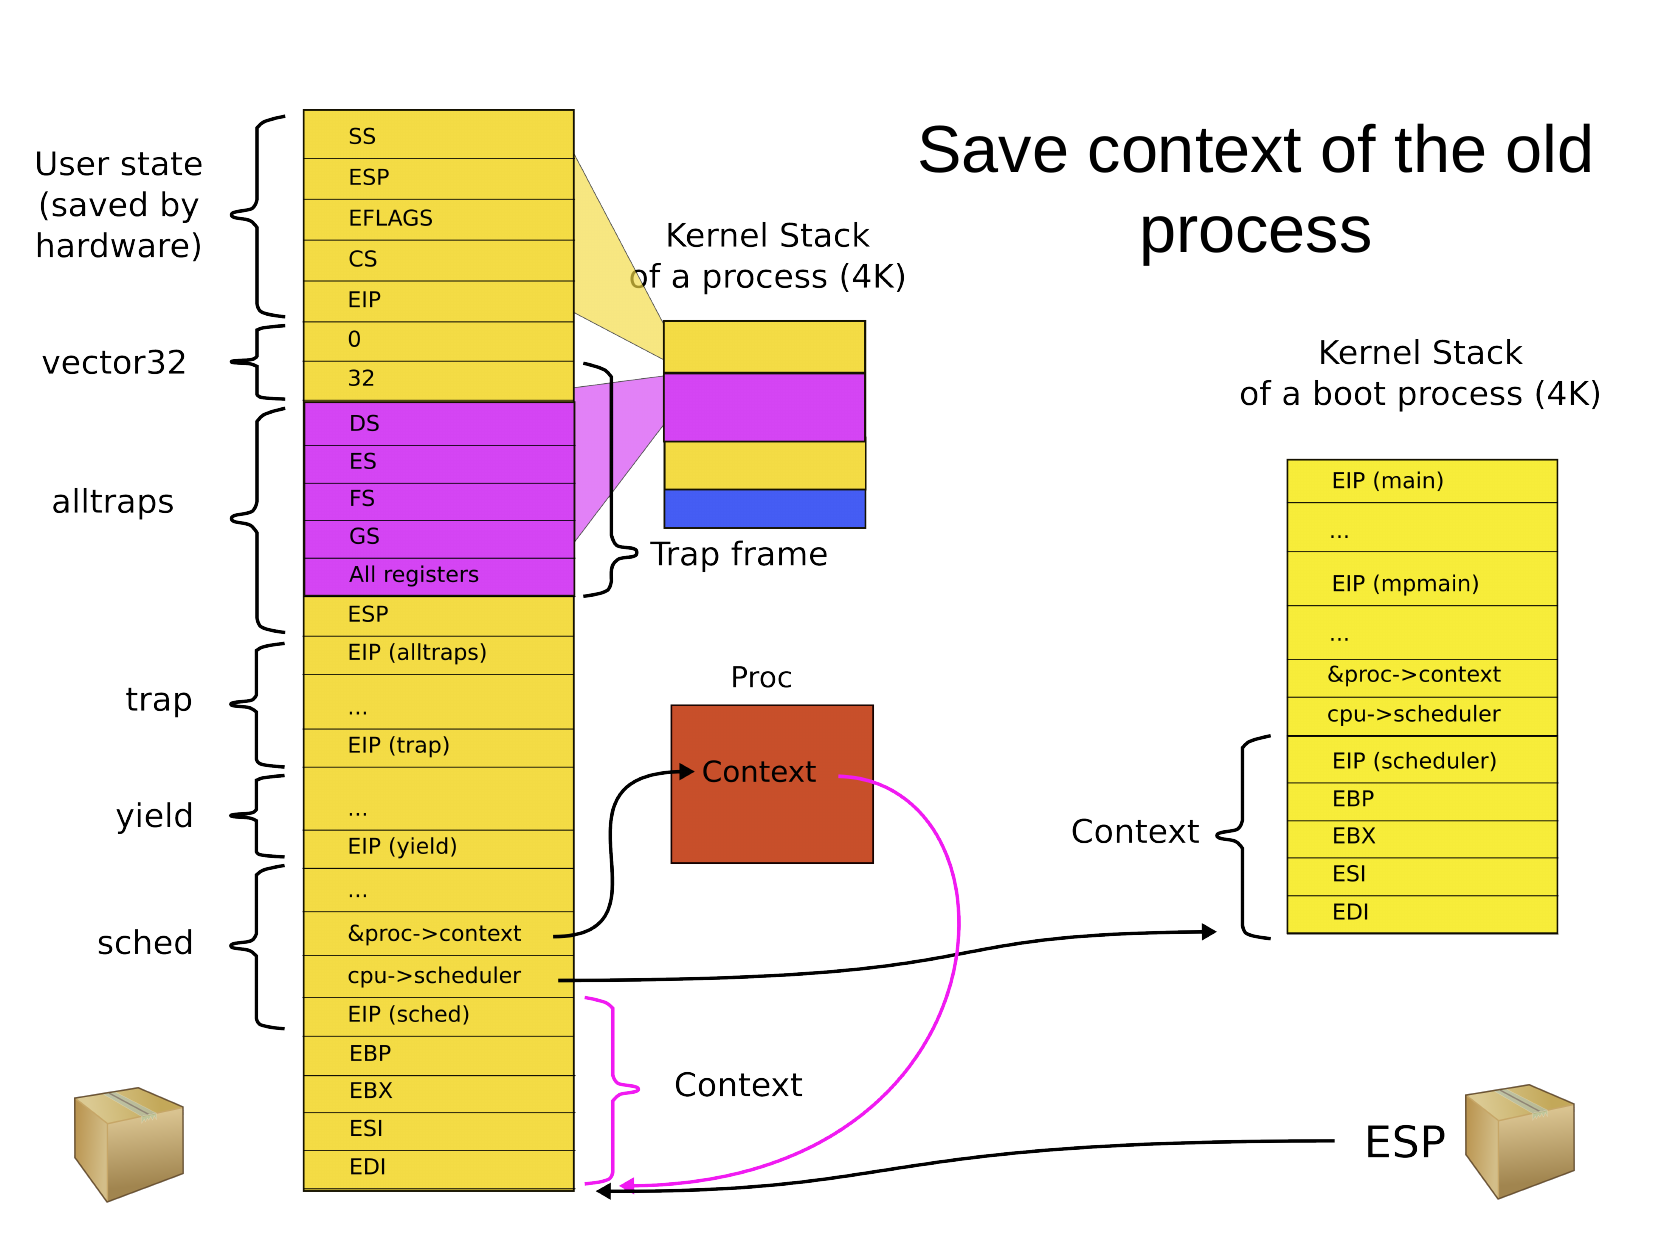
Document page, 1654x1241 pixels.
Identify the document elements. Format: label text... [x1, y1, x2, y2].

list Save context of the old process [900, 105, 1613, 300]
picture [36, 109, 1600, 1204]
